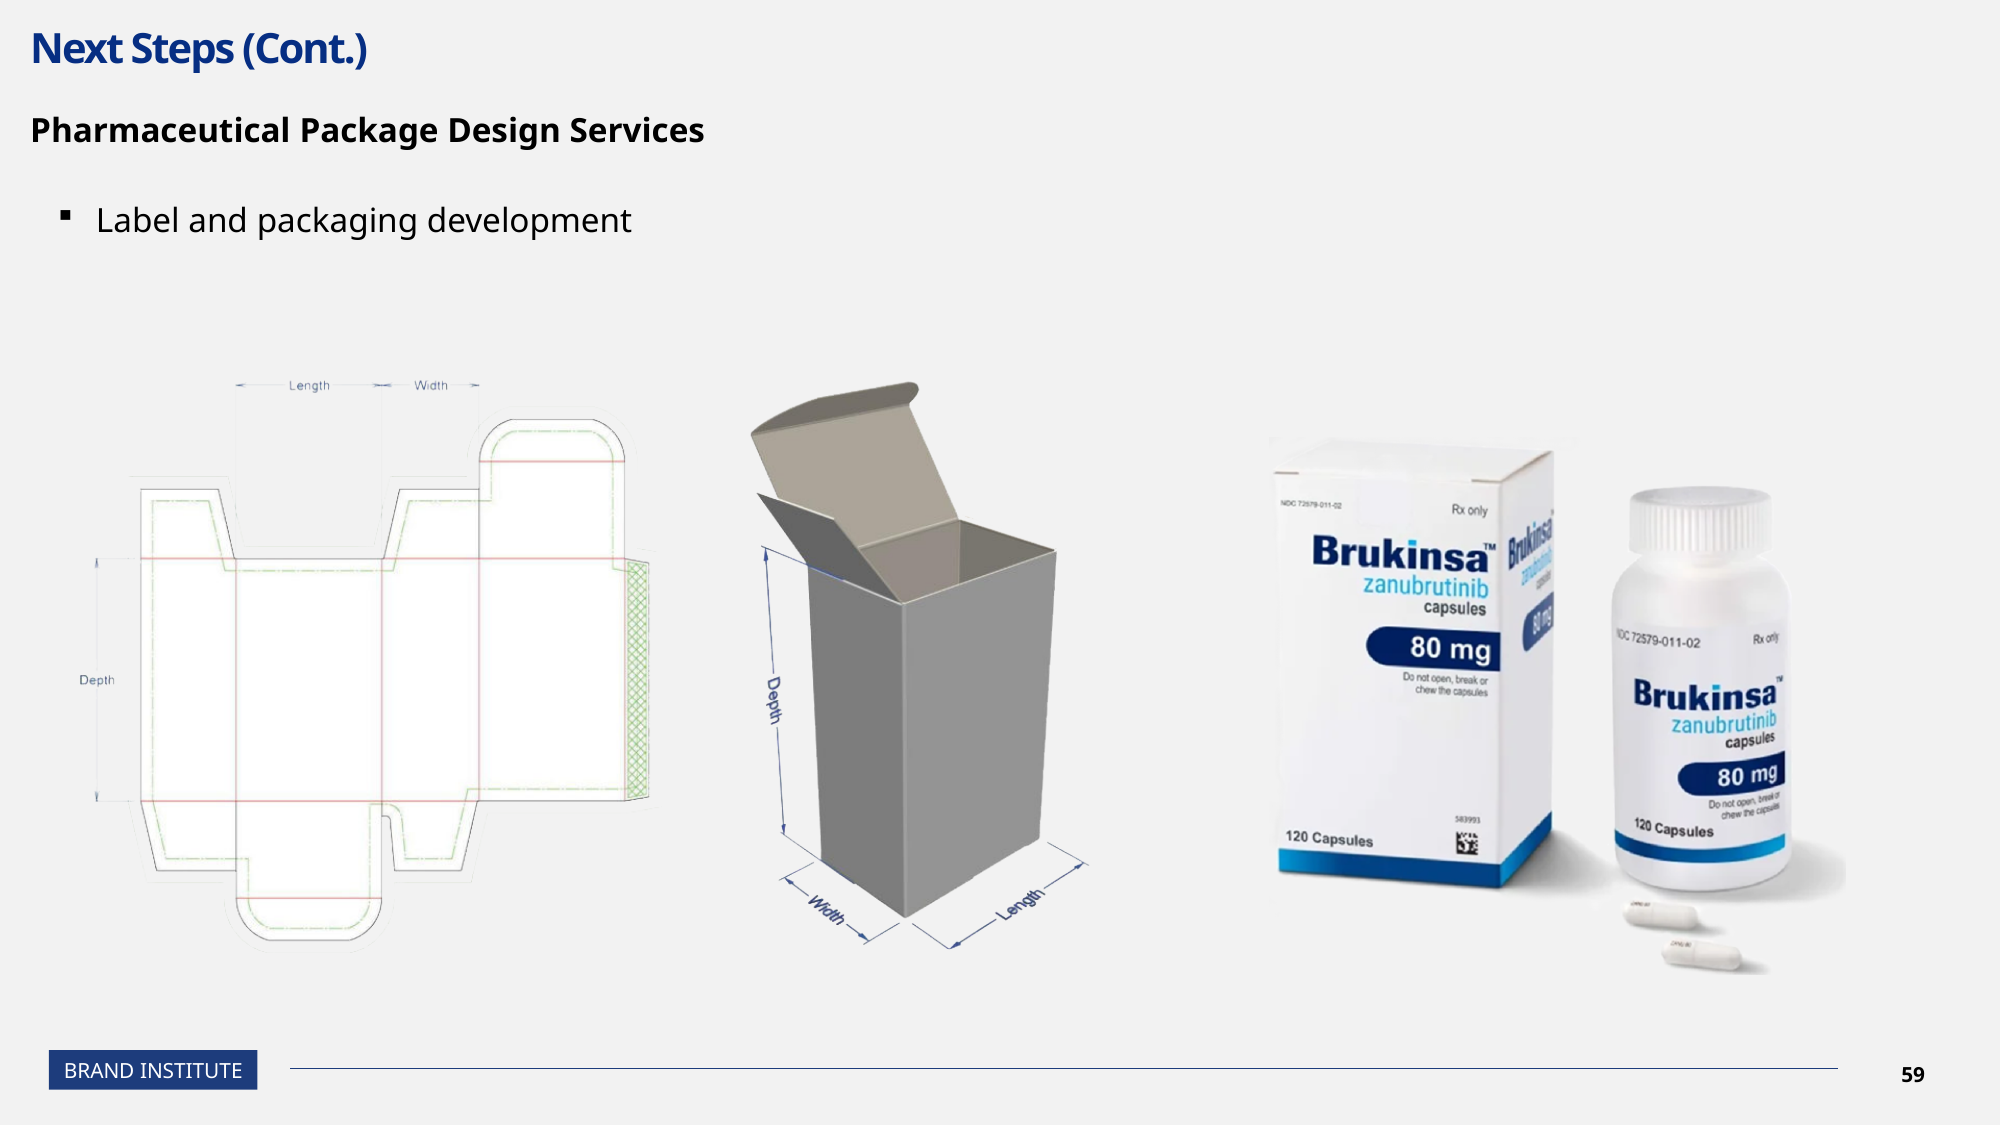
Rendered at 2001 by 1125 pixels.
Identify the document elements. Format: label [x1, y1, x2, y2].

picture [58, 349, 1126, 975]
title [30, 0, 1954, 73]
list [30, 99, 1954, 247]
picture [1269, 437, 1846, 975]
